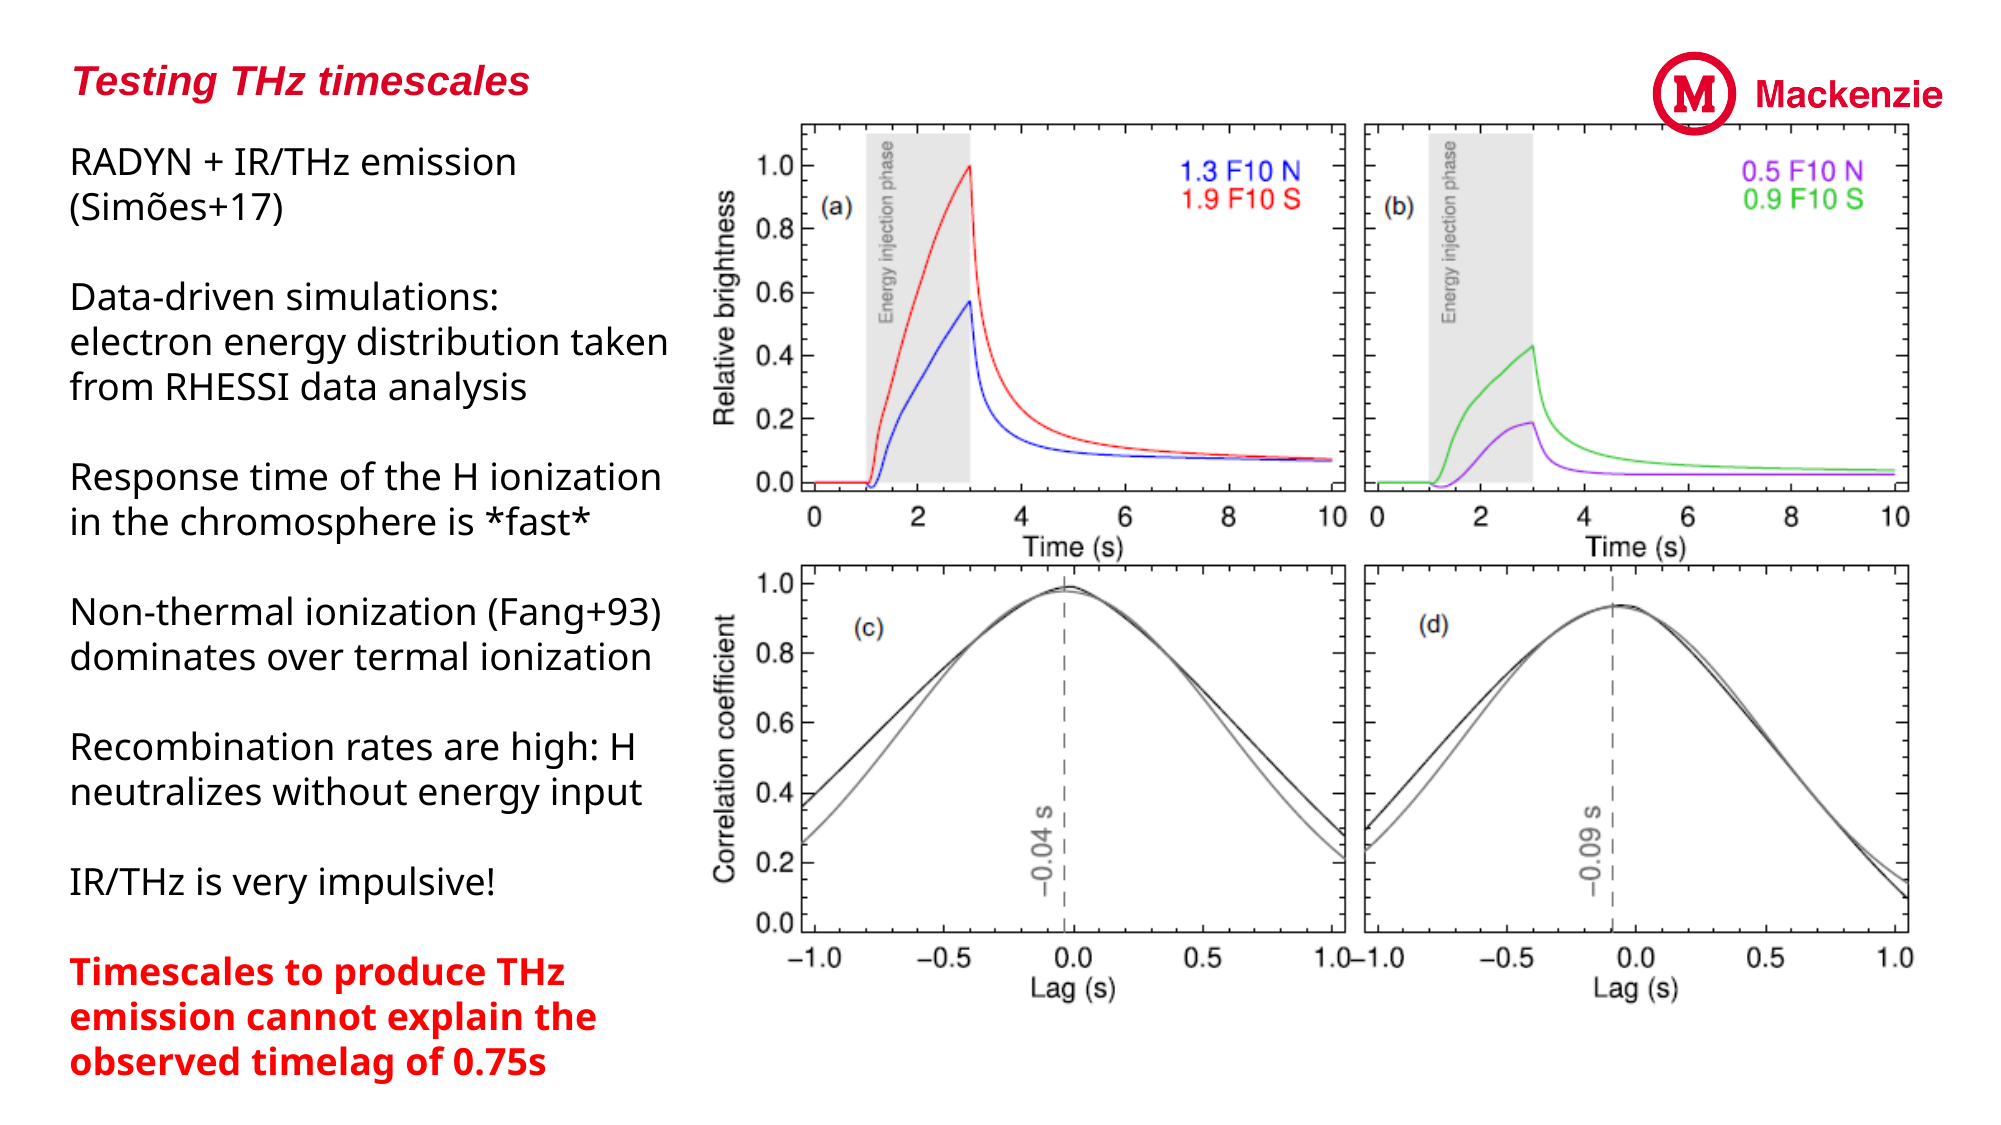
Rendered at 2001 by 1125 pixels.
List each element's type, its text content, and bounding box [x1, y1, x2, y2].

text_box Testing THz timescales [56, 46, 547, 111]
text_box RADYN + IR/THz emission (Simões+17) Data-driven simulations: electron energy distribution taken from RHESSI data analysis Response time of the H ionization in the chromosphere is *fast* Non-thermal ionization (Fang+93) dominates over termal ionization Recombination rates are high: H neutralizes without energy input IR/THz is very impulsive! Timescales to produce THz emission cannot explain the observed timelag of 0.75s [54, 130, 693, 1091]
picture [679, 19, 1972, 1021]
